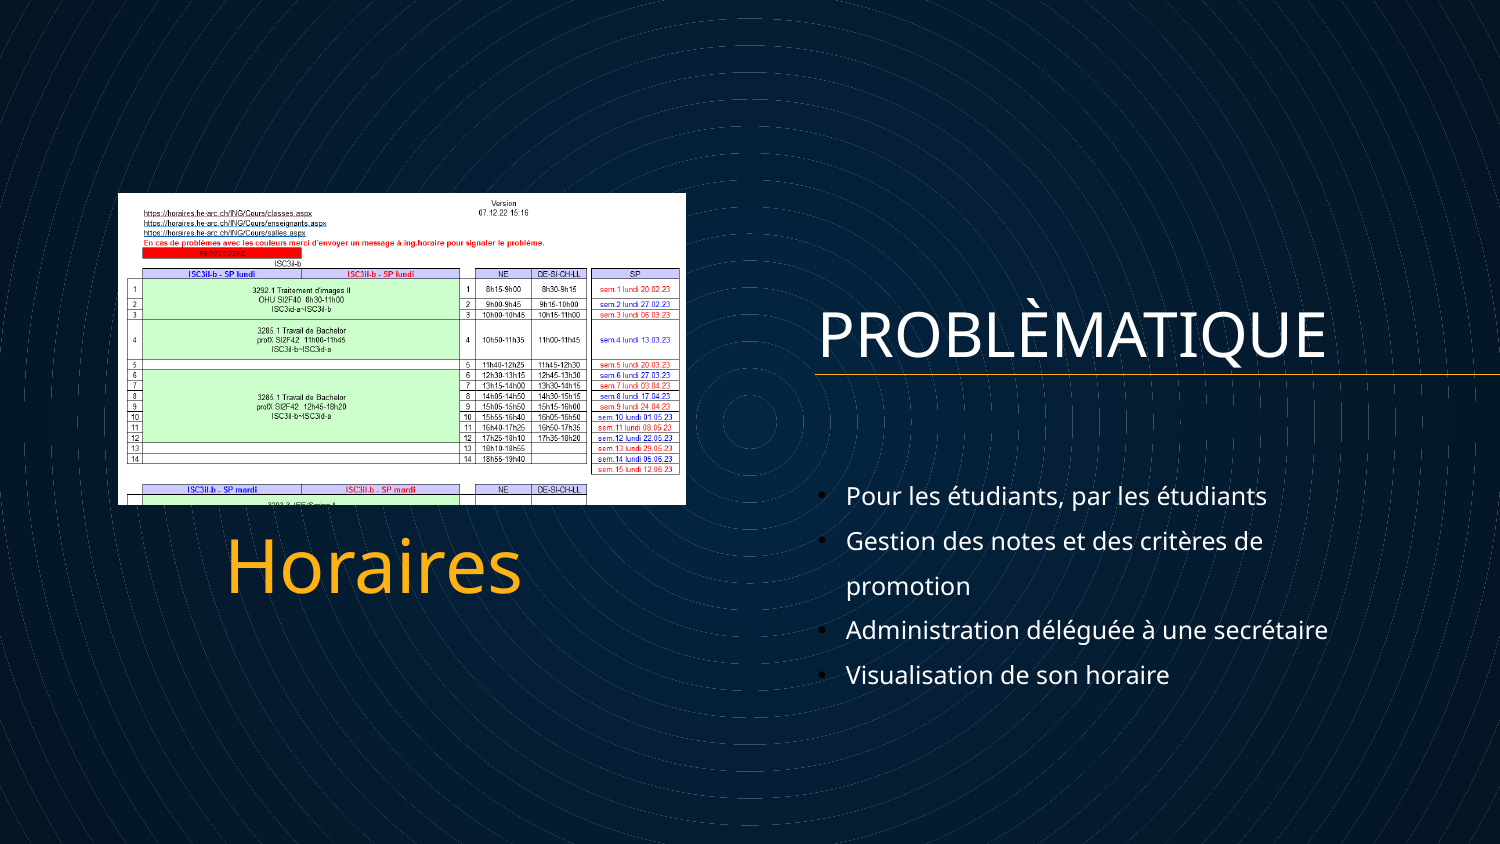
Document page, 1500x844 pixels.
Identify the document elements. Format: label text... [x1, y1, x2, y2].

picture [117, 192, 686, 505]
title Horaires [171, 523, 577, 624]
title PROBLÈMATIQUE [802, 285, 1382, 385]
subtitle Pour les étudiants, par les étudiants Gestion des notes et des critères de promotion Administration déléguée à une secrétaire Visualisation de son horaire [802, 450, 1382, 684]
